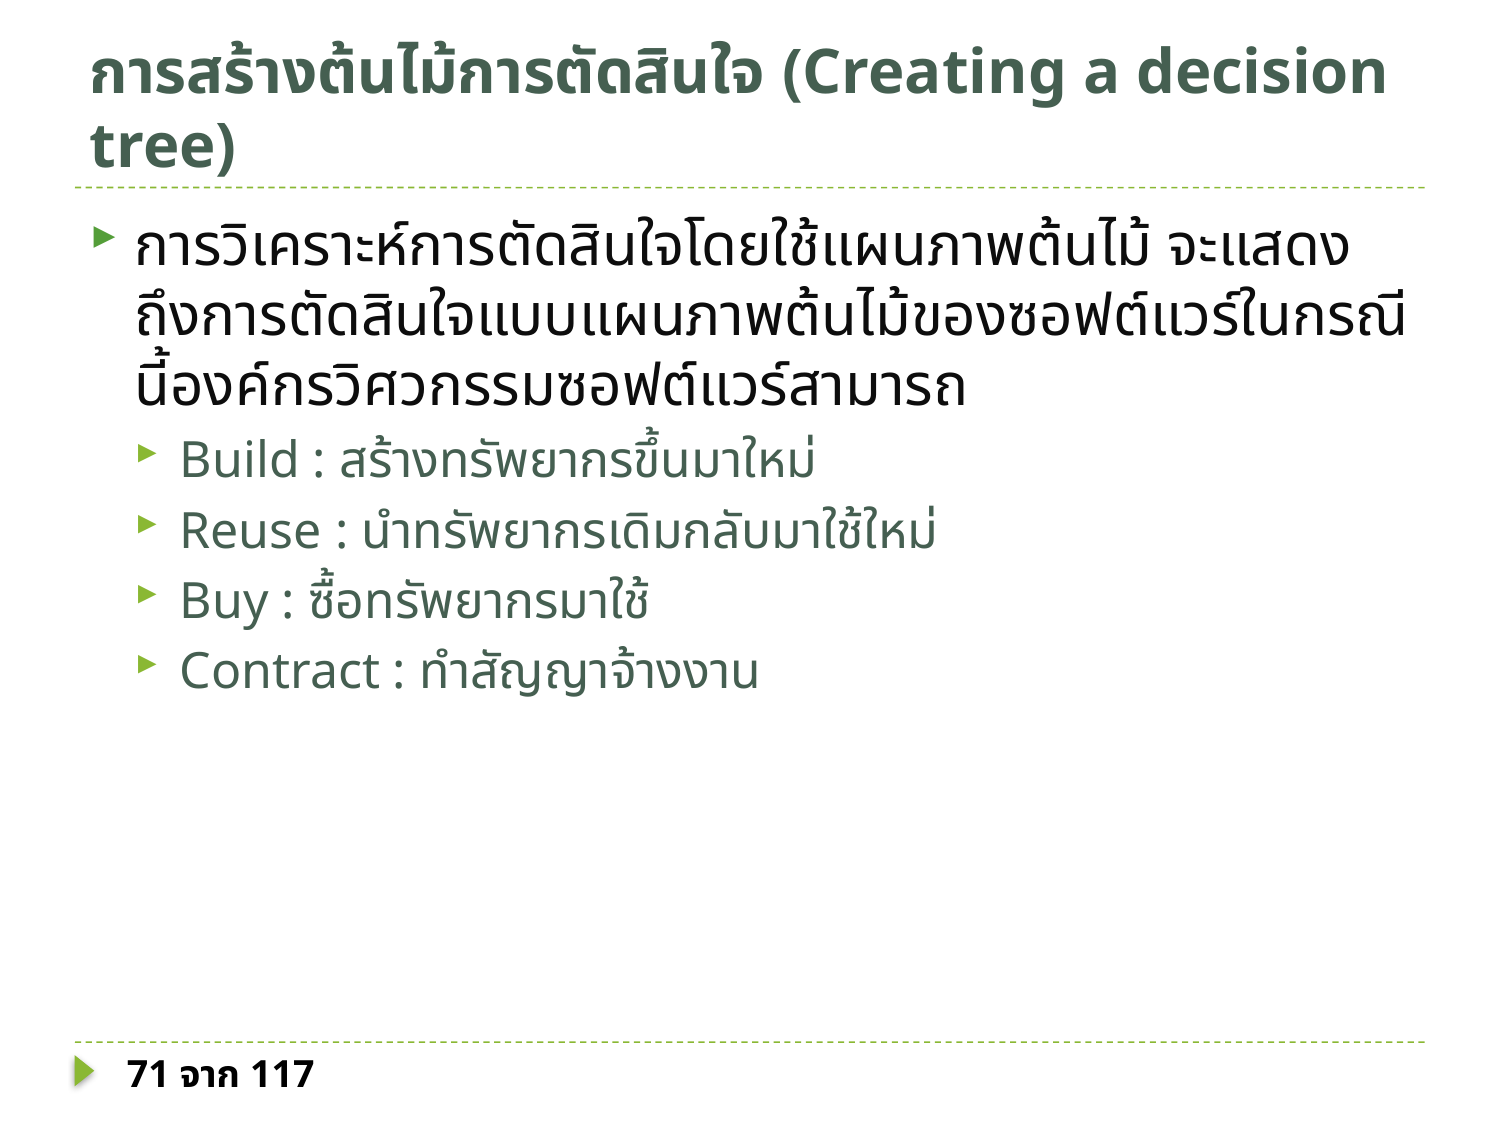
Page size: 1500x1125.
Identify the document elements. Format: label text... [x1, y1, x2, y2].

slide_number 71 จาก 117 [112, 1042, 438, 1103]
list การวิเคราะห์การตัดสินใจโดยใช้แผนภาพต้นไม้ จะแสดงถึงการตัดสินใจแบบแผนภาพต้นไม้ของซอฟต์แวร์ในกรณีนี้องค์กรวิศวกรรมซอฟต์แวร์สามารถ Build : สร้างทรัพยากรขึ้นมาใหม่ Reuse : นำทรัพยากรเดิมกลับมาใช้ใหม่ Buy : ซื้อทรัพยากรมาใช้ Contract : ทำสัญญาจ้างงาน [75, 200, 1425, 1010]
title การสร้างต้นไม้การตัดสินใจ (Creating a decision tree) [75, 24, 1425, 188]
